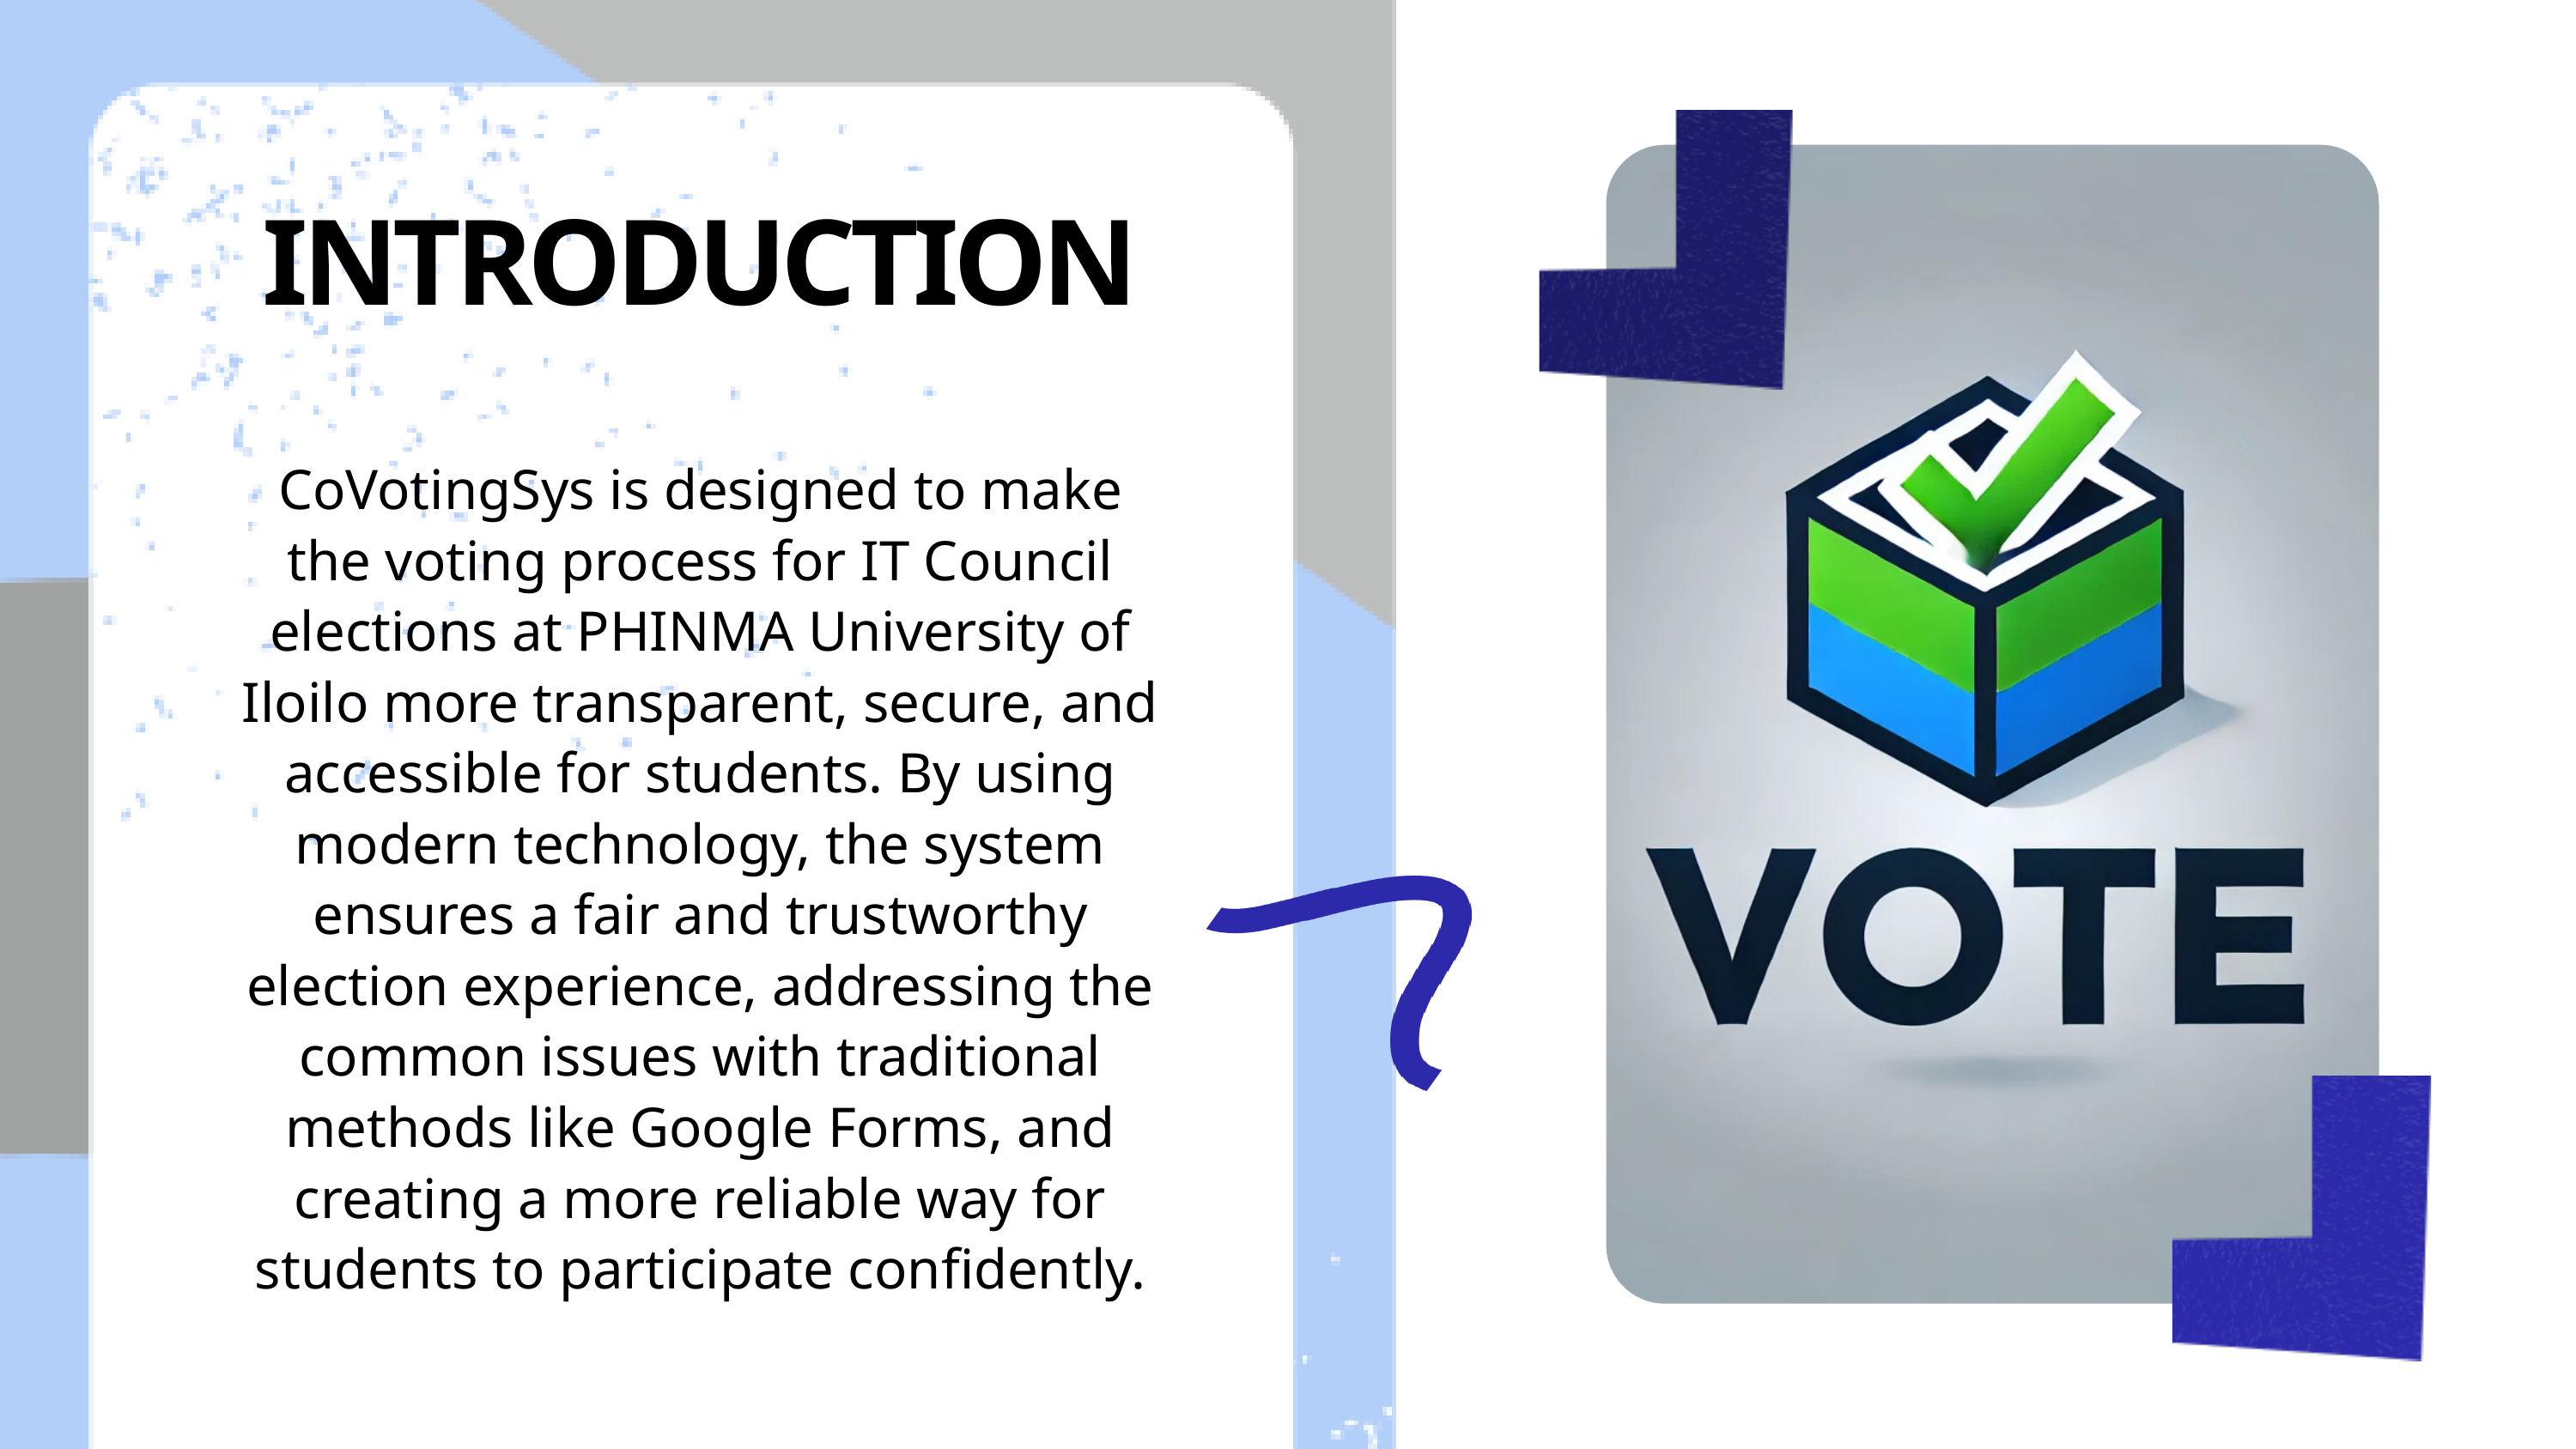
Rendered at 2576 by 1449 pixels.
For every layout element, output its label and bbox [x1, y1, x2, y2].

text_box [1606, 144, 2379, 1304]
text_box [1164, 724, 1576, 1150]
text_box [240, 186, 1161, 1372]
text_box [1539, 110, 1793, 390]
text_box [0, 0, 1401, 1449]
text_box [2172, 1076, 2432, 1361]
